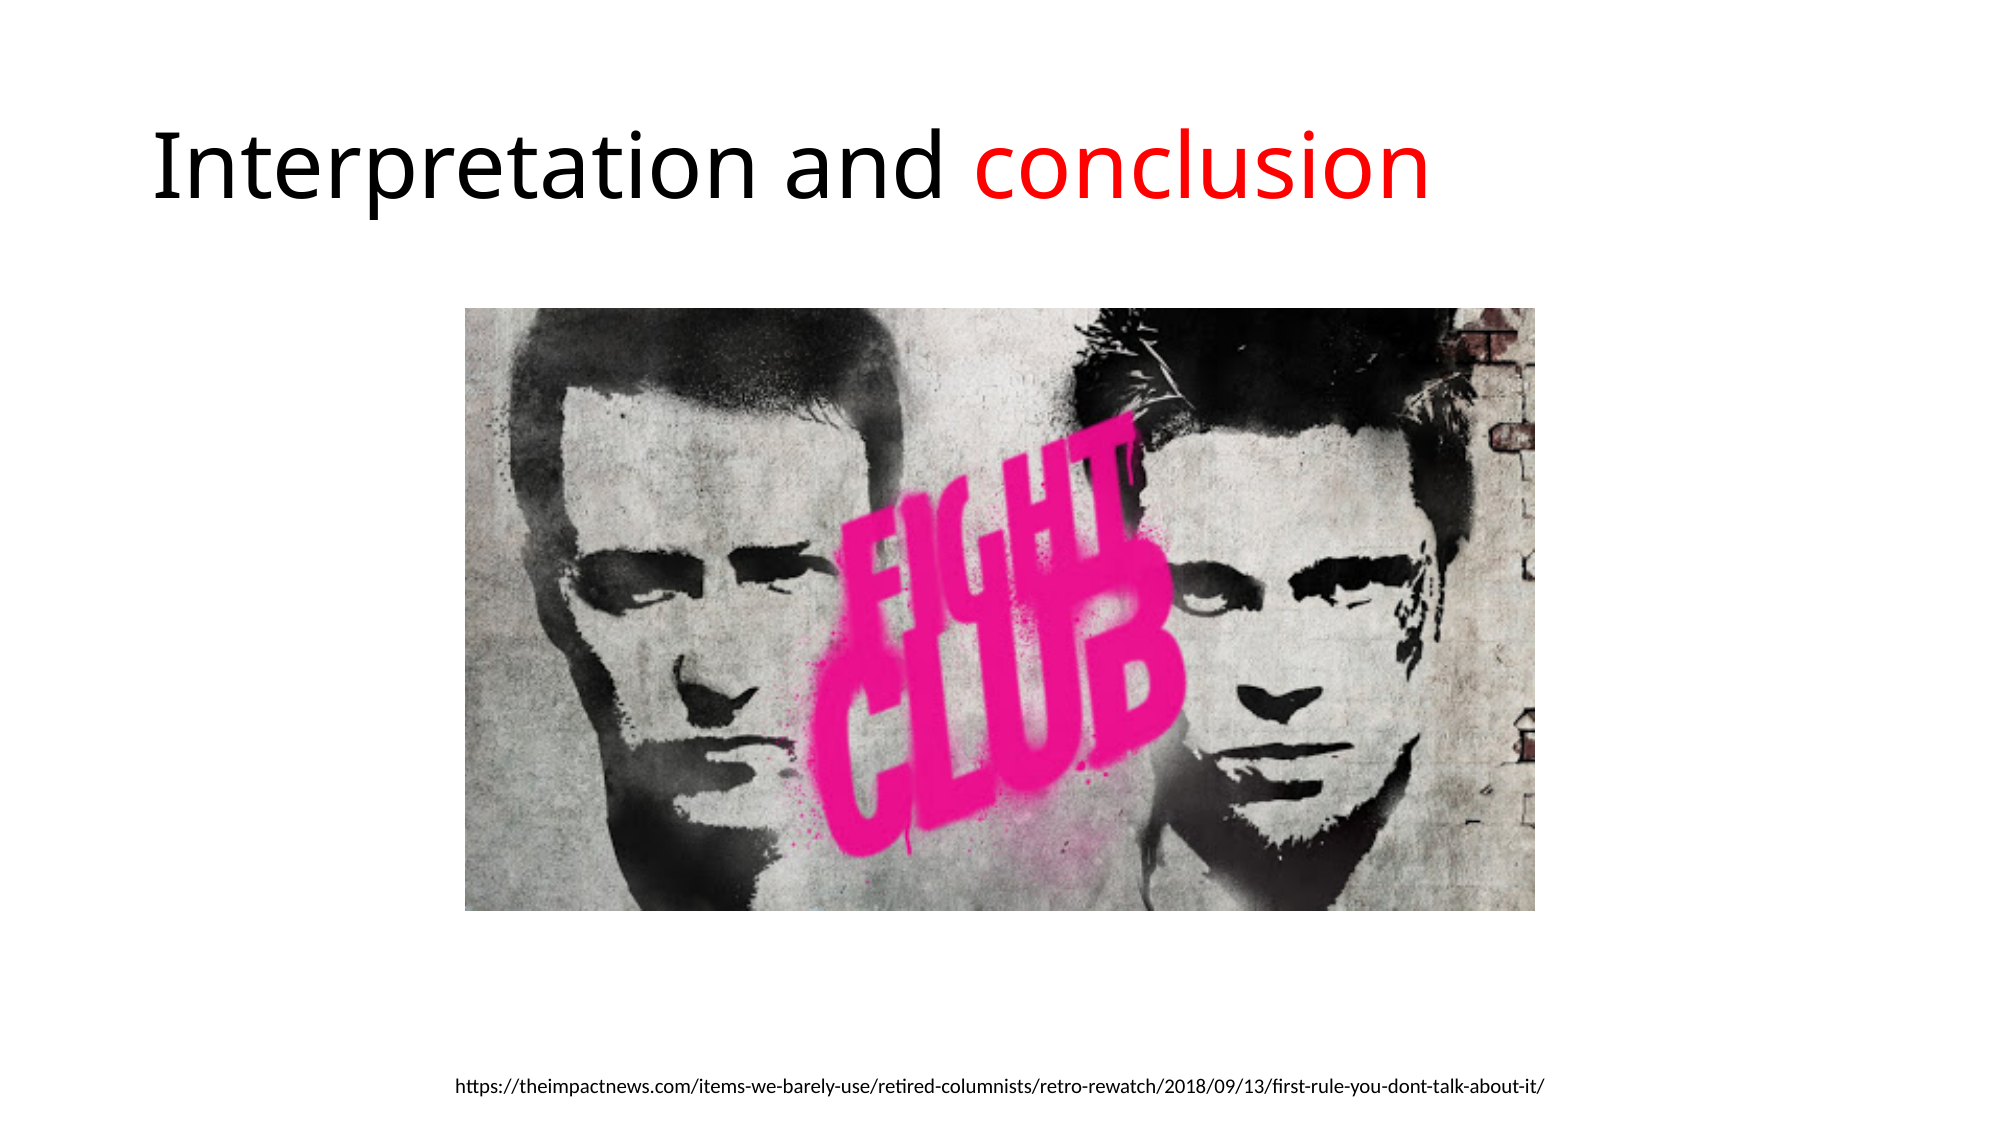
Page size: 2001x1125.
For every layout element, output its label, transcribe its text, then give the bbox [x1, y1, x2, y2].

title Interpretation and conclusion [137, 59, 1863, 278]
picture [464, 308, 1535, 911]
text_box https://theimpactnews.com/items-we-barely-use/retired-columnists/retro-rewatch/2018/09/13/first-rule-you-dont-talk-about-it/ [360, 1065, 1640, 1105]
